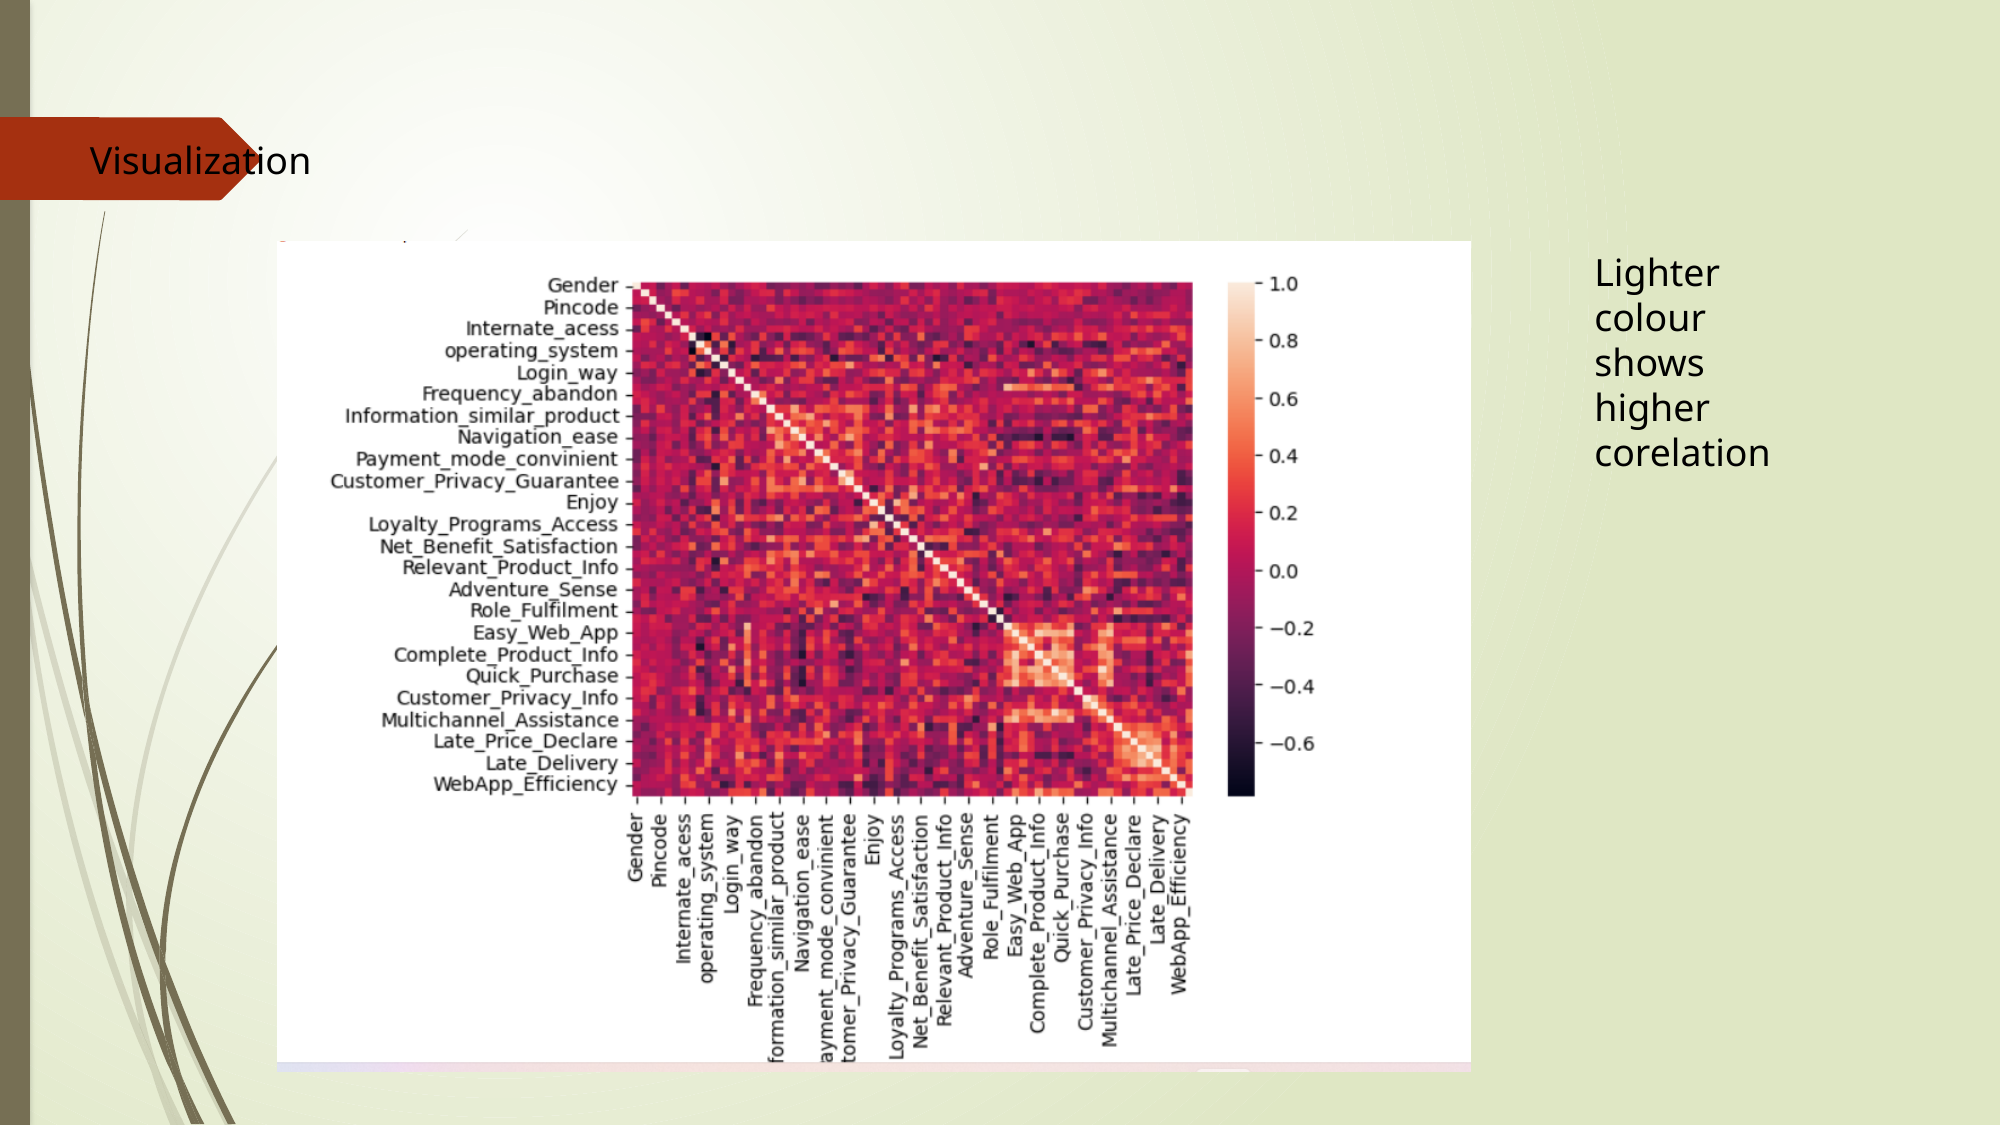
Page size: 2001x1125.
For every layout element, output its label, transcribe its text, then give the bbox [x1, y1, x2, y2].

picture [276, 241, 1472, 1072]
text_box Visualization [75, 130, 1363, 190]
text_box Lighter colour shows higher corelation [1579, 241, 1830, 482]
